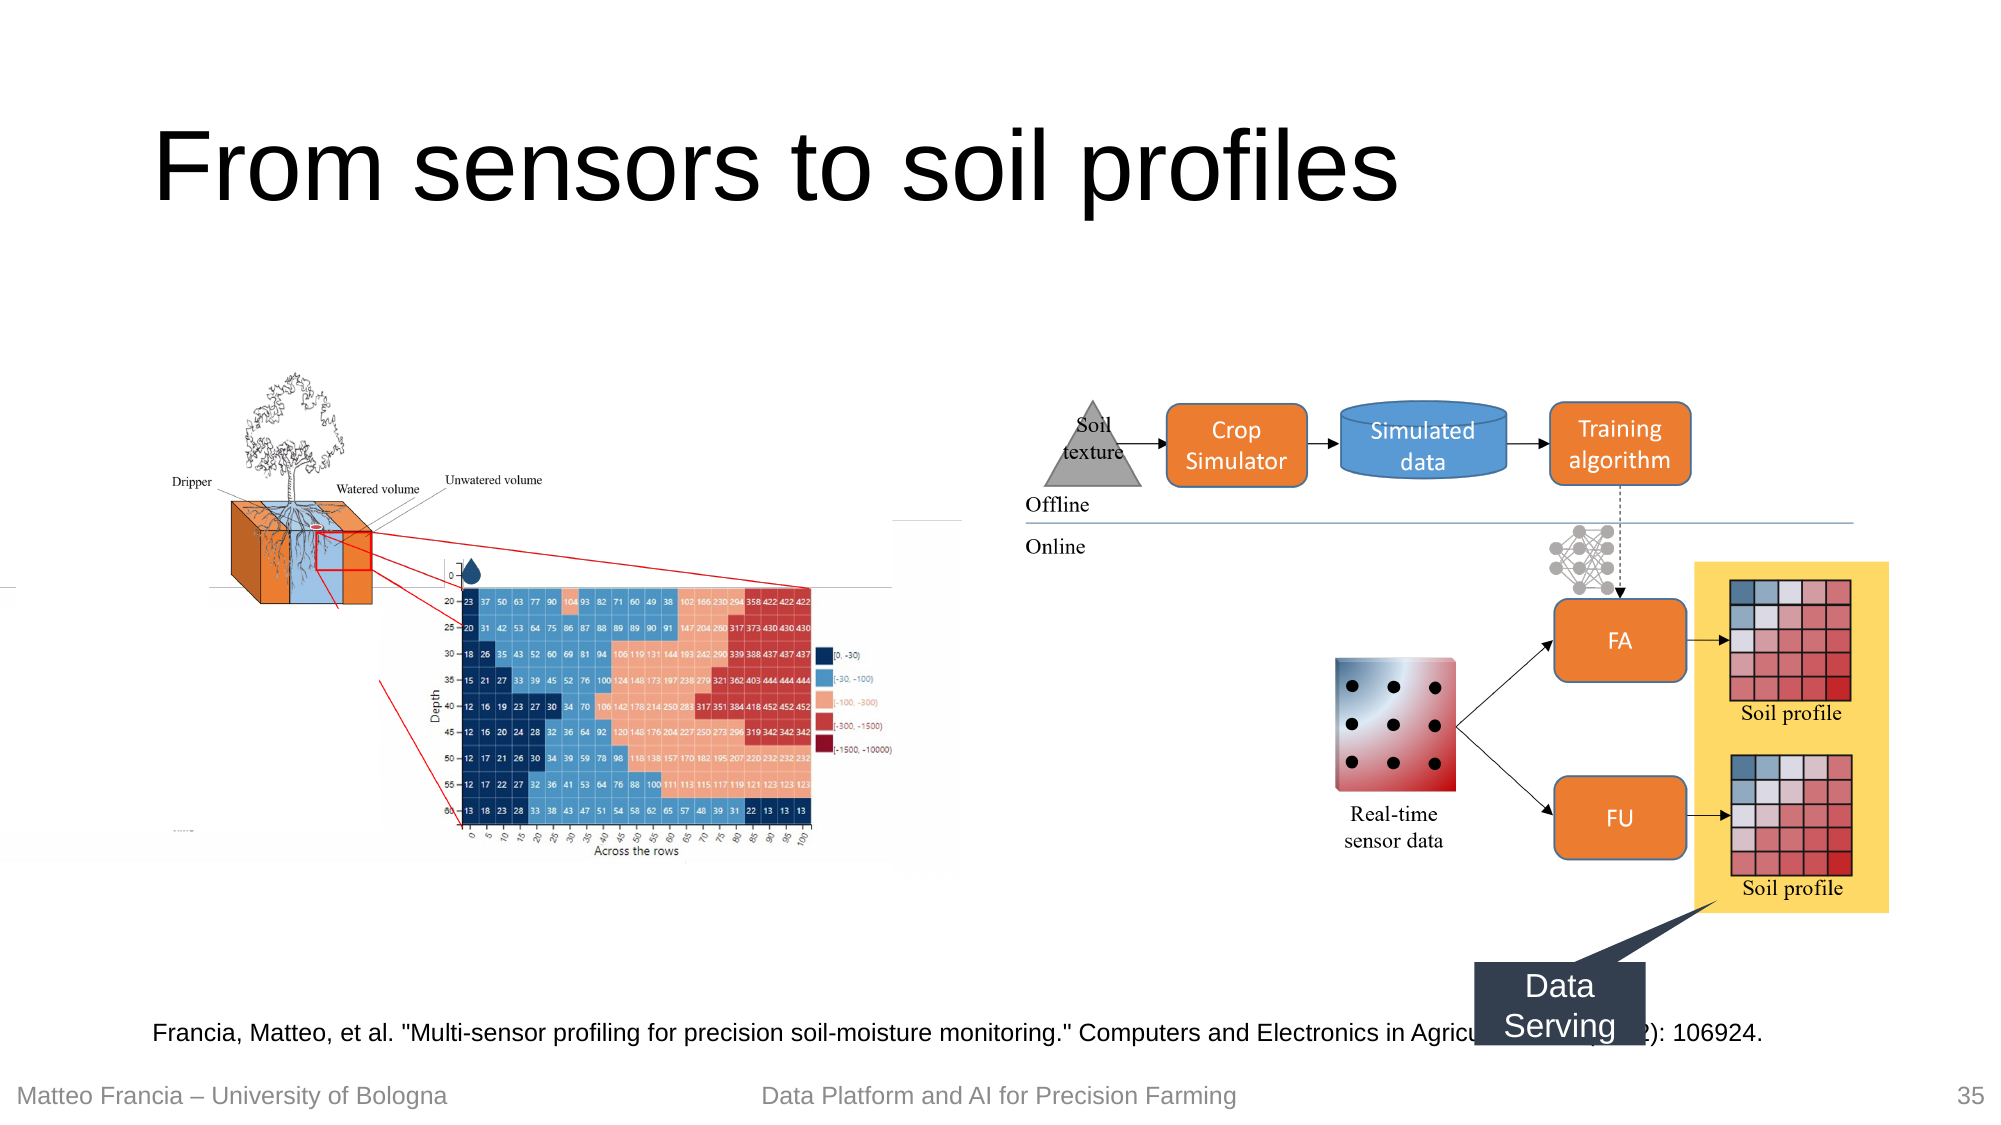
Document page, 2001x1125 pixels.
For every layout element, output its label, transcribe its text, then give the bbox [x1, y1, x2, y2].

title From sensors to soil profiles [137, 59, 1863, 278]
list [1012, 399, 1863, 914]
slide_number 35 [1550, 1065, 2000, 1125]
footer Matteo Francia – University of Bologna [0, 1065, 466, 1125]
text_box Francia, Matteo, et al. "Multi-sensor profiling for precision soil-moisture monitoring." Computers and Electronics in Agriculture 197 (2022): 106924. [137, 1003, 1863, 1064]
picture [0, 371, 962, 878]
text_box Data Serving [1473, 914, 1698, 1047]
text_box [1863, 561, 1890, 914]
